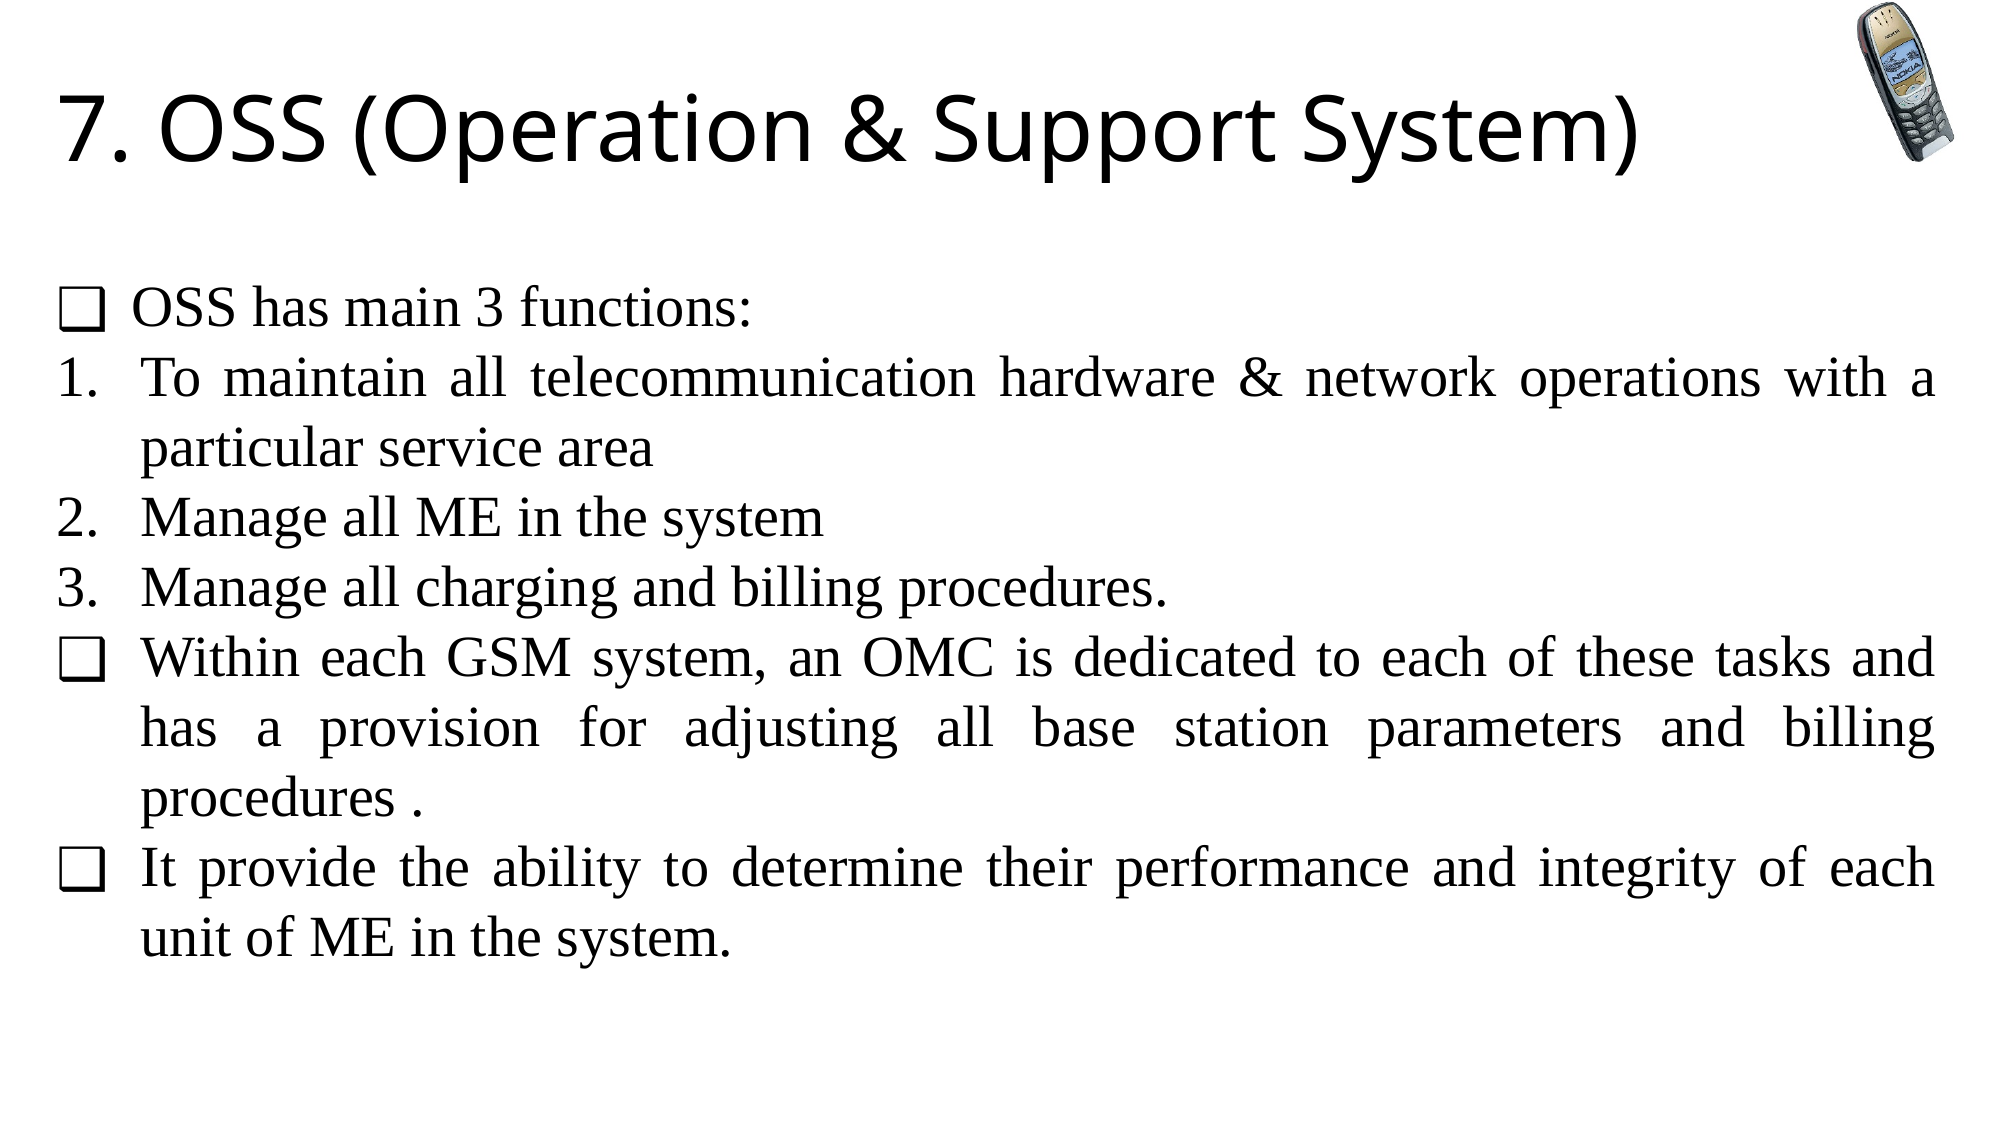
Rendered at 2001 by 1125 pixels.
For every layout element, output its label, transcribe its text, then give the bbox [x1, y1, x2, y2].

picture [1820, 0, 1985, 164]
title 7. OSS (Operation & Support System) [41, 59, 1711, 205]
text_box OSS has main 3 functions: To maintain all telecommunication hardware & network operations with a particular service area Manage all ME in the system Manage all charging and billing procedures. Within each GSM system, an OMC is dedicated to each of these tasks and has a provision for adjusting all base station parameters and billing procedures . It provide the ability to determine their performance and integrity of each unit of ME in the system. [41, 260, 1953, 976]
